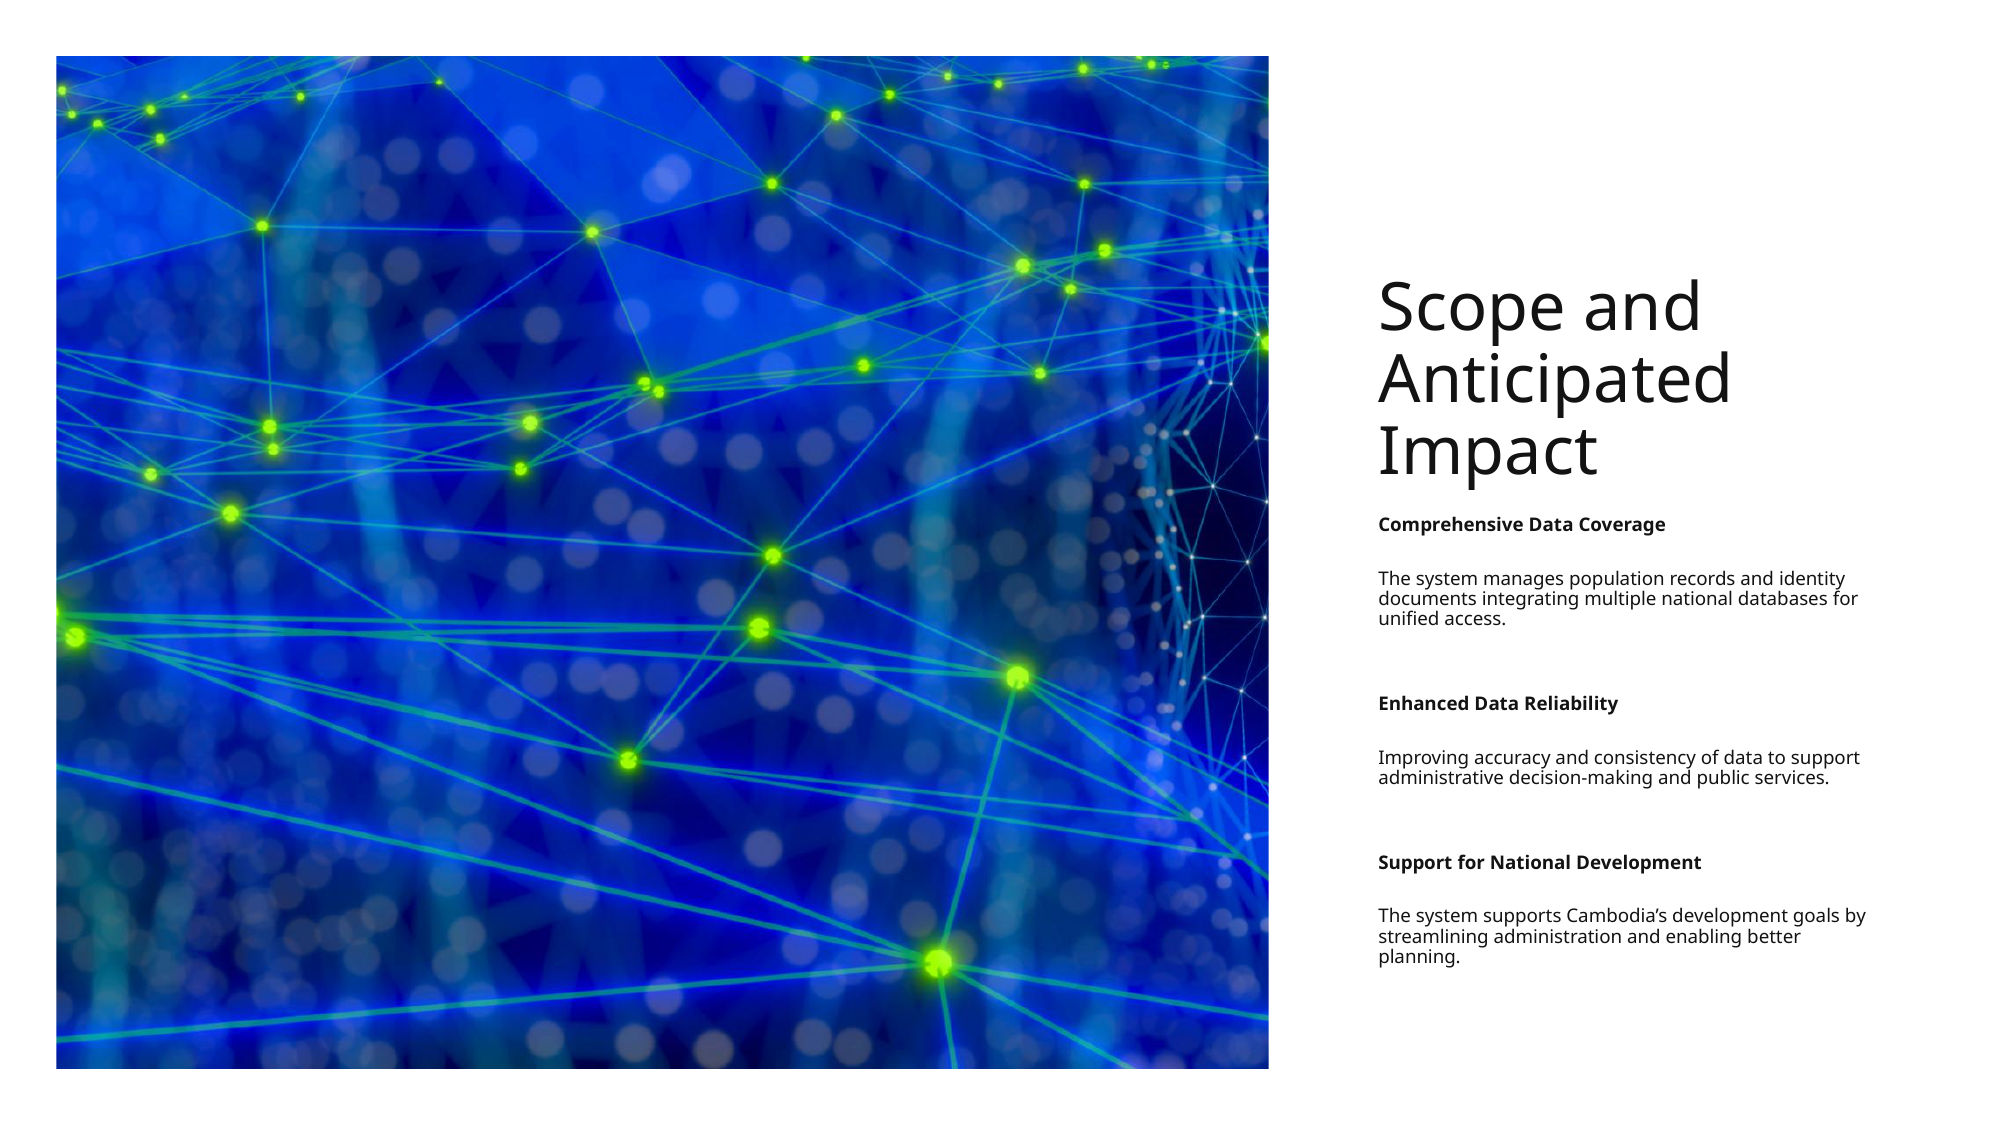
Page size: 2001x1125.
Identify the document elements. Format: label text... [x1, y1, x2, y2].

picture [800, 56, 813, 64]
picture [297, 56, 328, 66]
title Scope and Anticipated Impact [1363, 176, 1901, 497]
picture [56, 56, 1269, 1069]
text_box Comprehensive Data Coverage The system manages population records and identity documents integrating multiple national databases for unified access. Enhanced Data Reliability Improving accuracy and consistency of data to support administrative decision-making and public services. Support for National Development The system supports Cambodia’s development goals by streamlining administration and enabling better planning. [1363, 508, 1901, 993]
